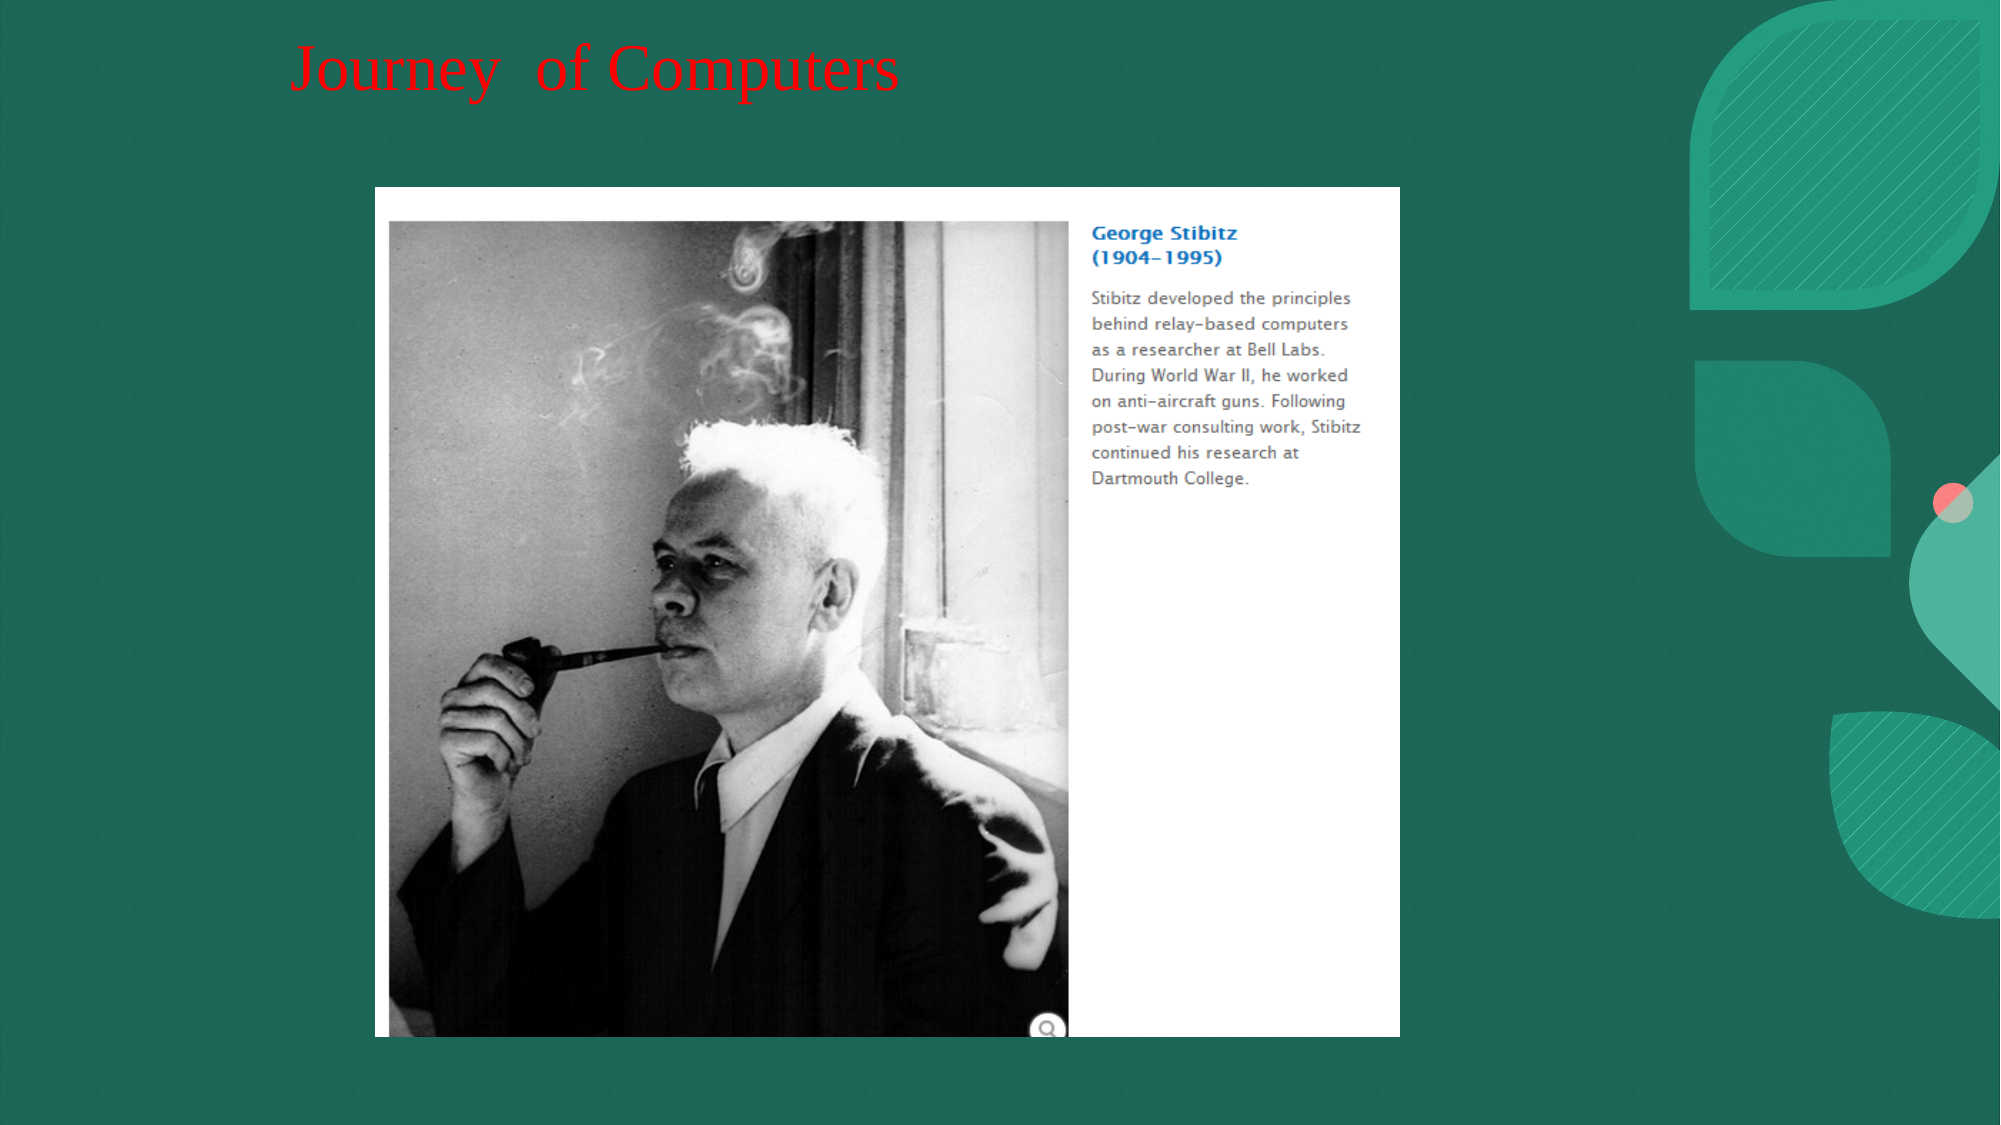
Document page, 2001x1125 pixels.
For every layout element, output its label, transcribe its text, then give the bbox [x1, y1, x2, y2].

list Journey of Computers [275, 24, 1713, 157]
picture [374, 187, 1400, 1037]
